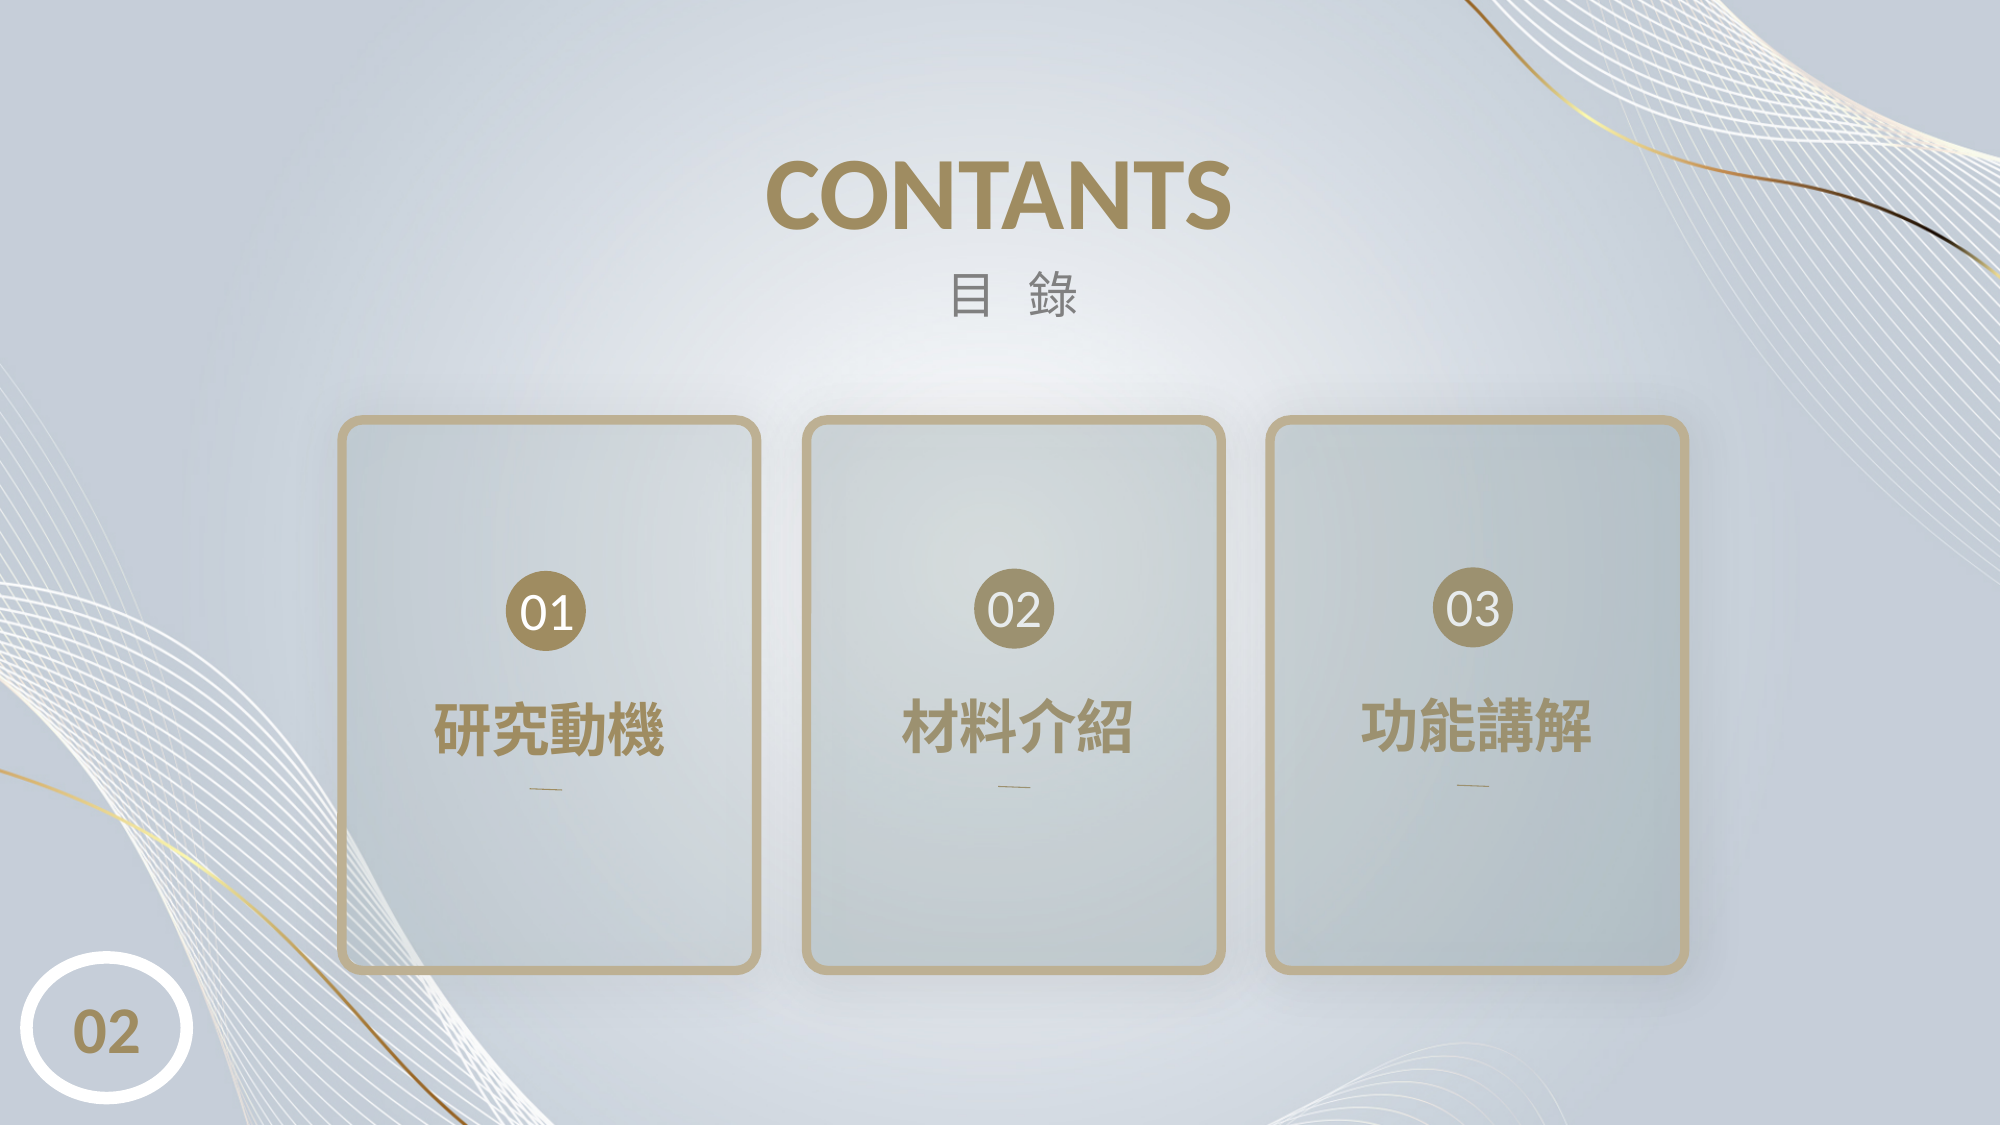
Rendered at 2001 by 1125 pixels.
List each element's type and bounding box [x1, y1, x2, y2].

text_box [26, 957, 187, 1099]
text_box [1267, 419, 1683, 971]
picture [0, 0, 2000, 1125]
text_box [804, 419, 1220, 971]
